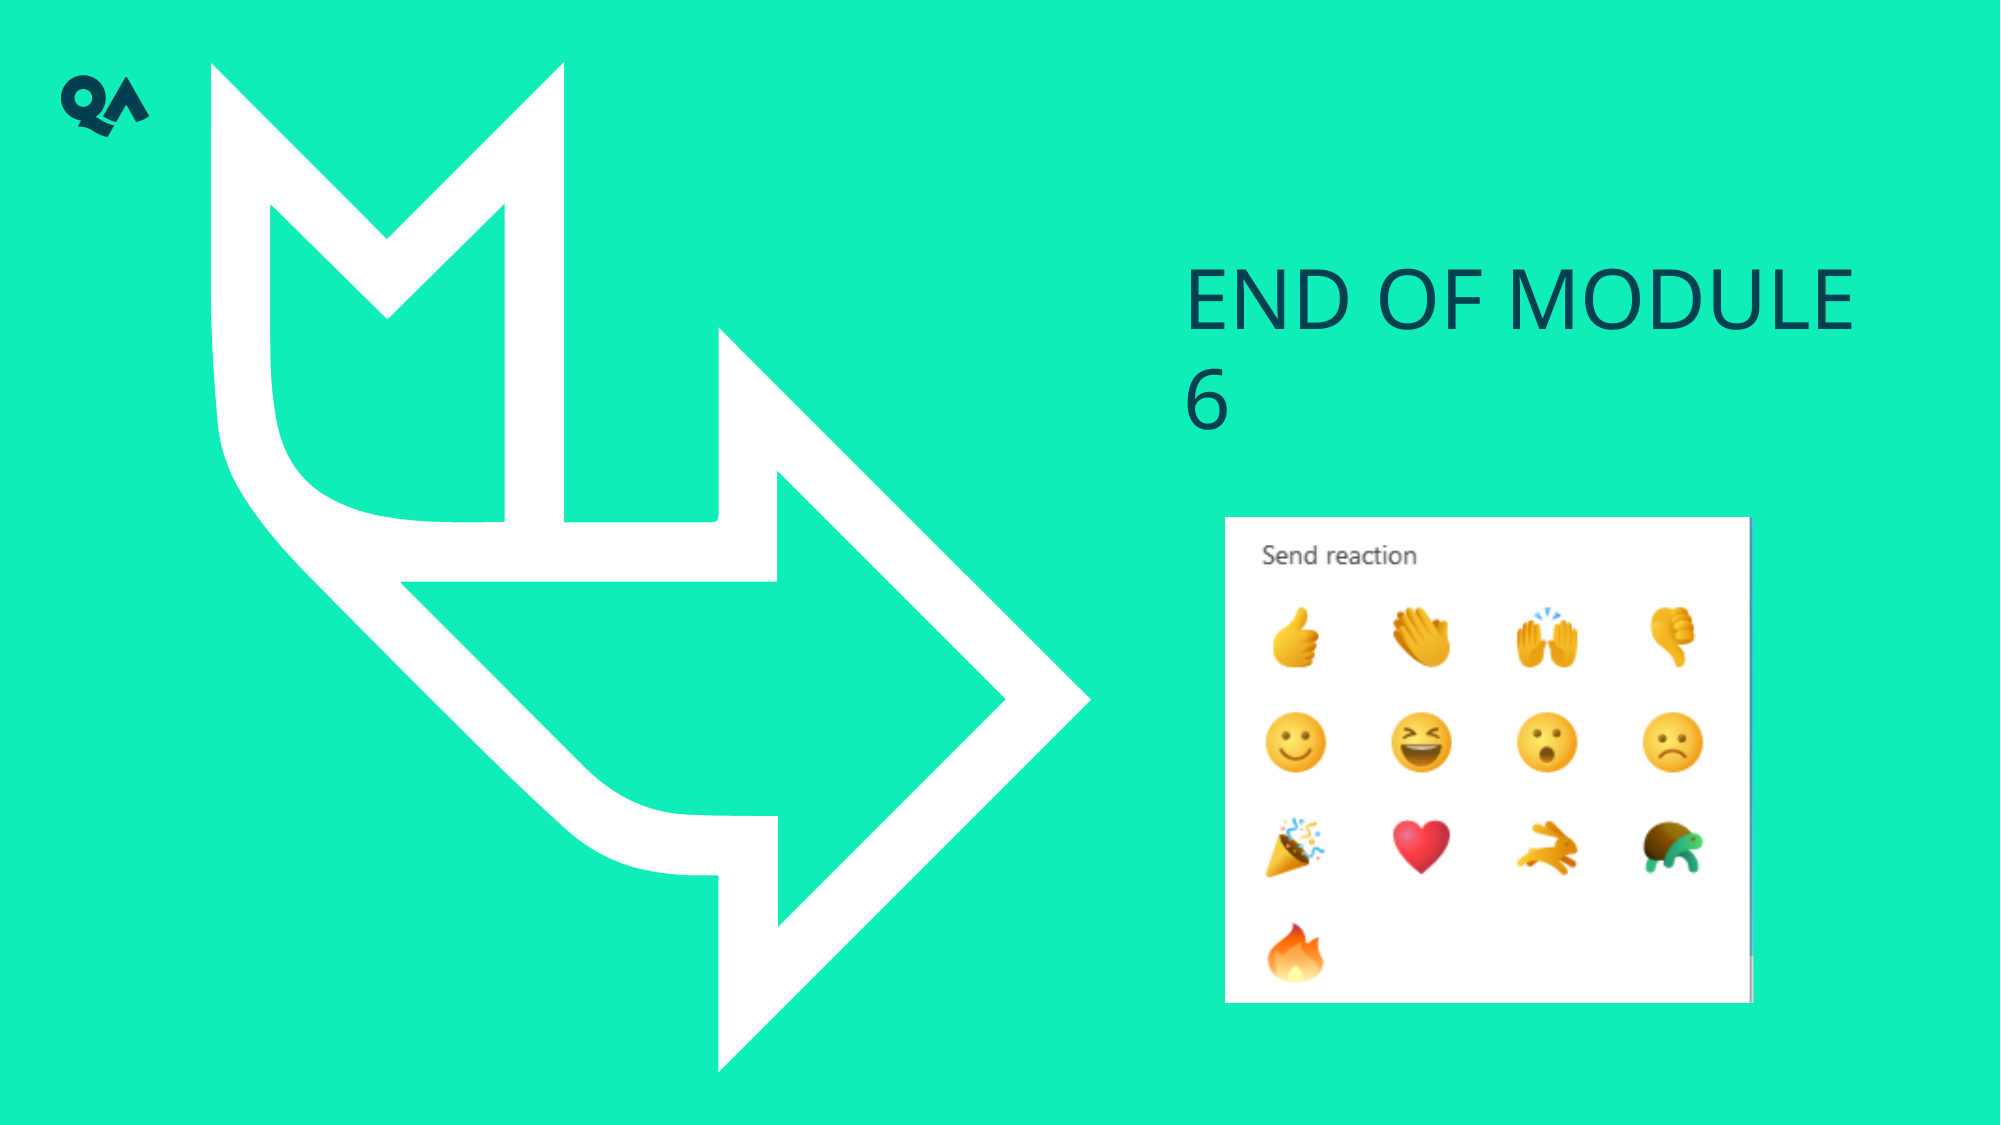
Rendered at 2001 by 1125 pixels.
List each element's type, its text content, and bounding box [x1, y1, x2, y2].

picture [1225, 517, 1754, 1003]
picture [44, 61, 166, 148]
title End of Module 6 [1168, 122, 1937, 455]
